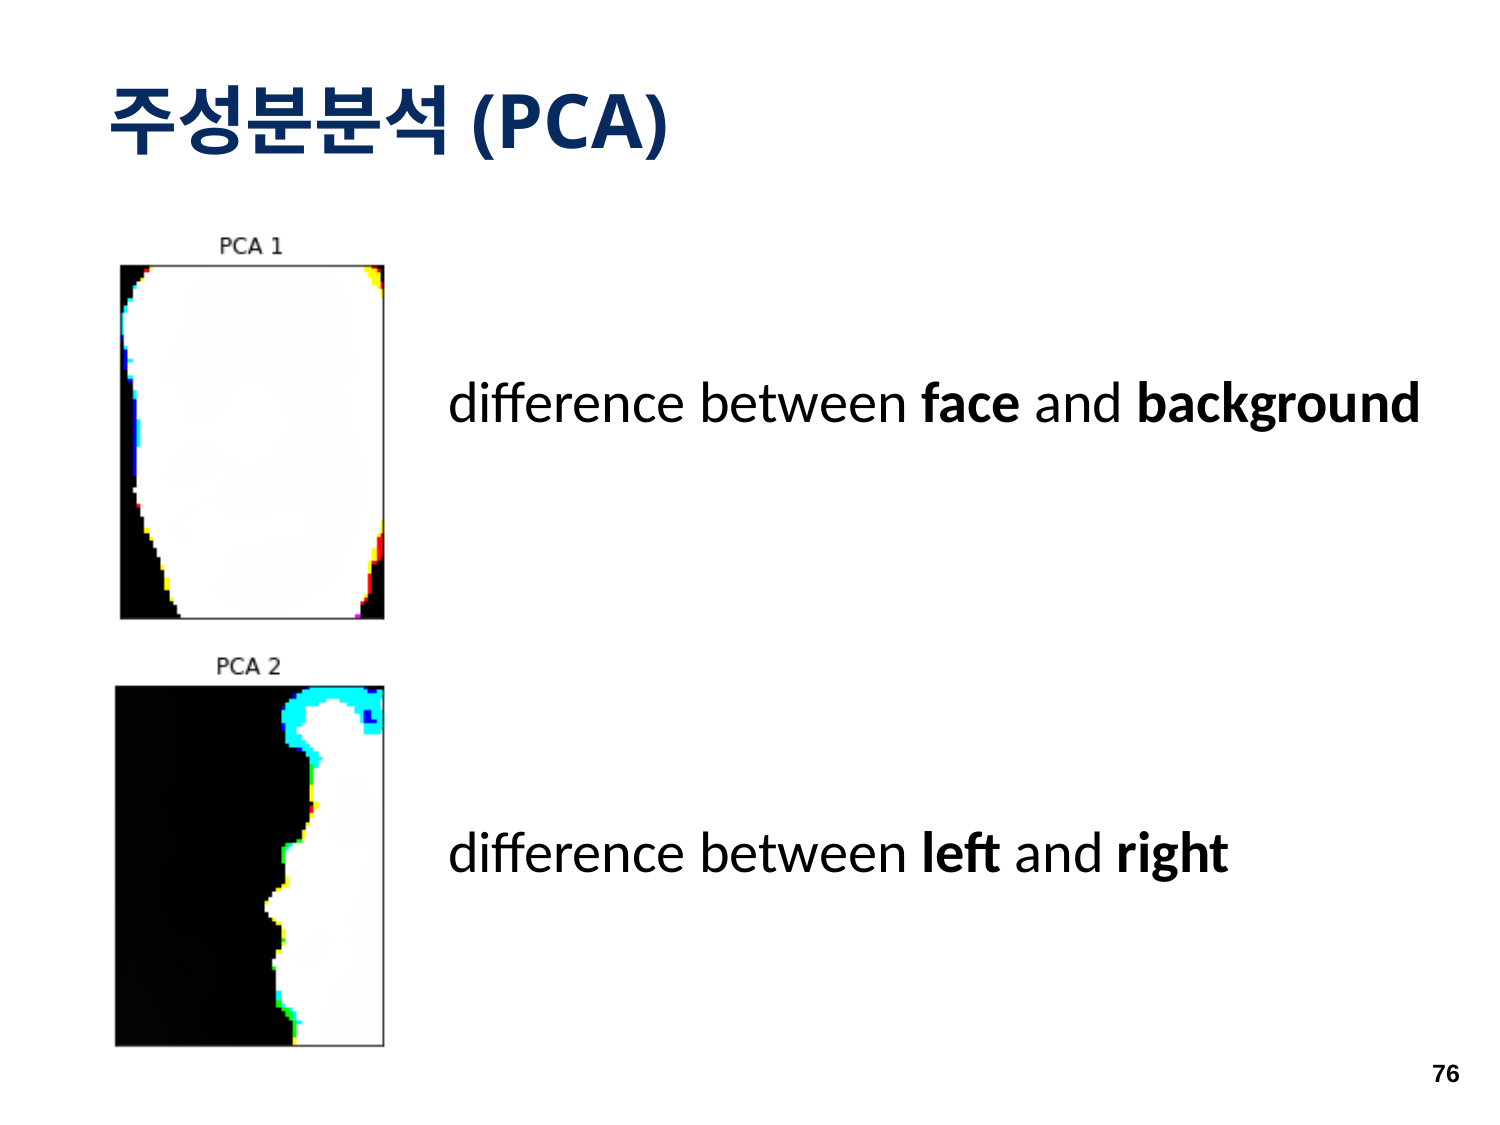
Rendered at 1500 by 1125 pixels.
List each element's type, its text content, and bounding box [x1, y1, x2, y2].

slide_number 76 [1396, 1042, 1475, 1103]
title 주성분분석(PCA) [93, 48, 1387, 200]
text_box difference between face and background [433, 356, 1452, 441]
text_box difference between left and right [433, 807, 1452, 892]
picture [93, 225, 407, 635]
picture [99, 645, 401, 1055]
